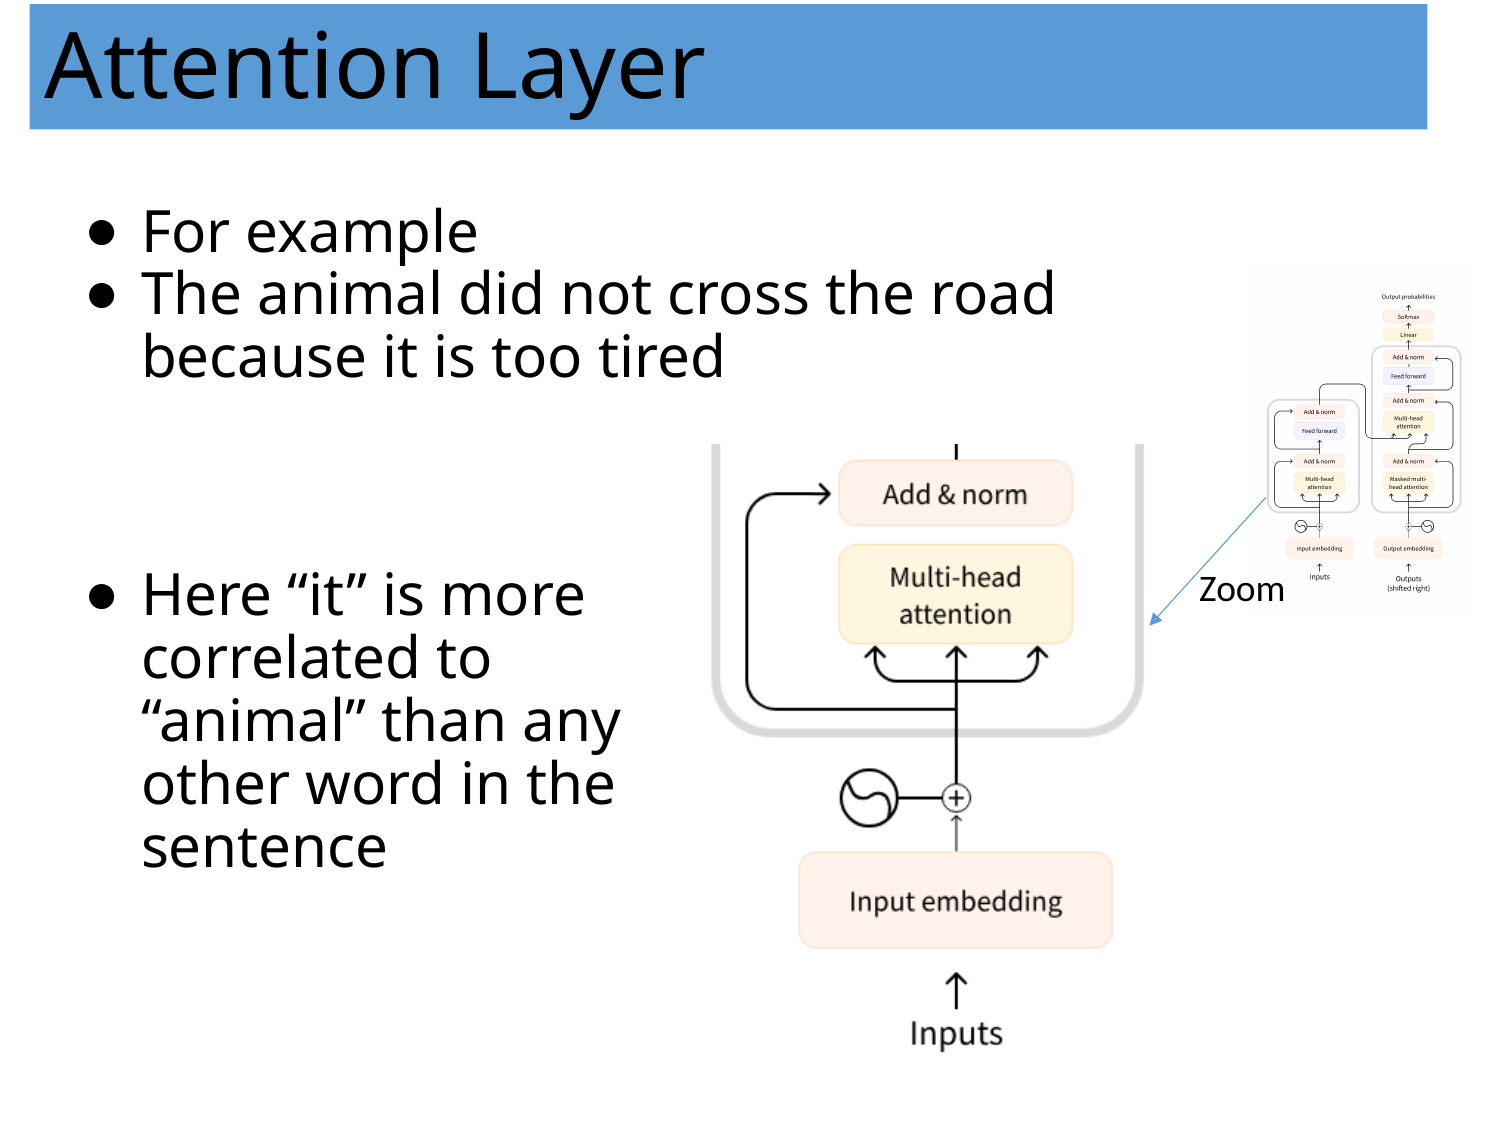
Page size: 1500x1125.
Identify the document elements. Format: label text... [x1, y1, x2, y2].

text_box Here “it” is more correlated to “animal” than any other word in the sentence [51, 480, 682, 880]
picture [1247, 266, 1476, 619]
picture [694, 444, 1162, 1072]
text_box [1149, 497, 1266, 626]
title Attention Layer [29, 4, 1428, 130]
list For example The animal did not cross the road because it is too tired [51, 186, 1266, 445]
